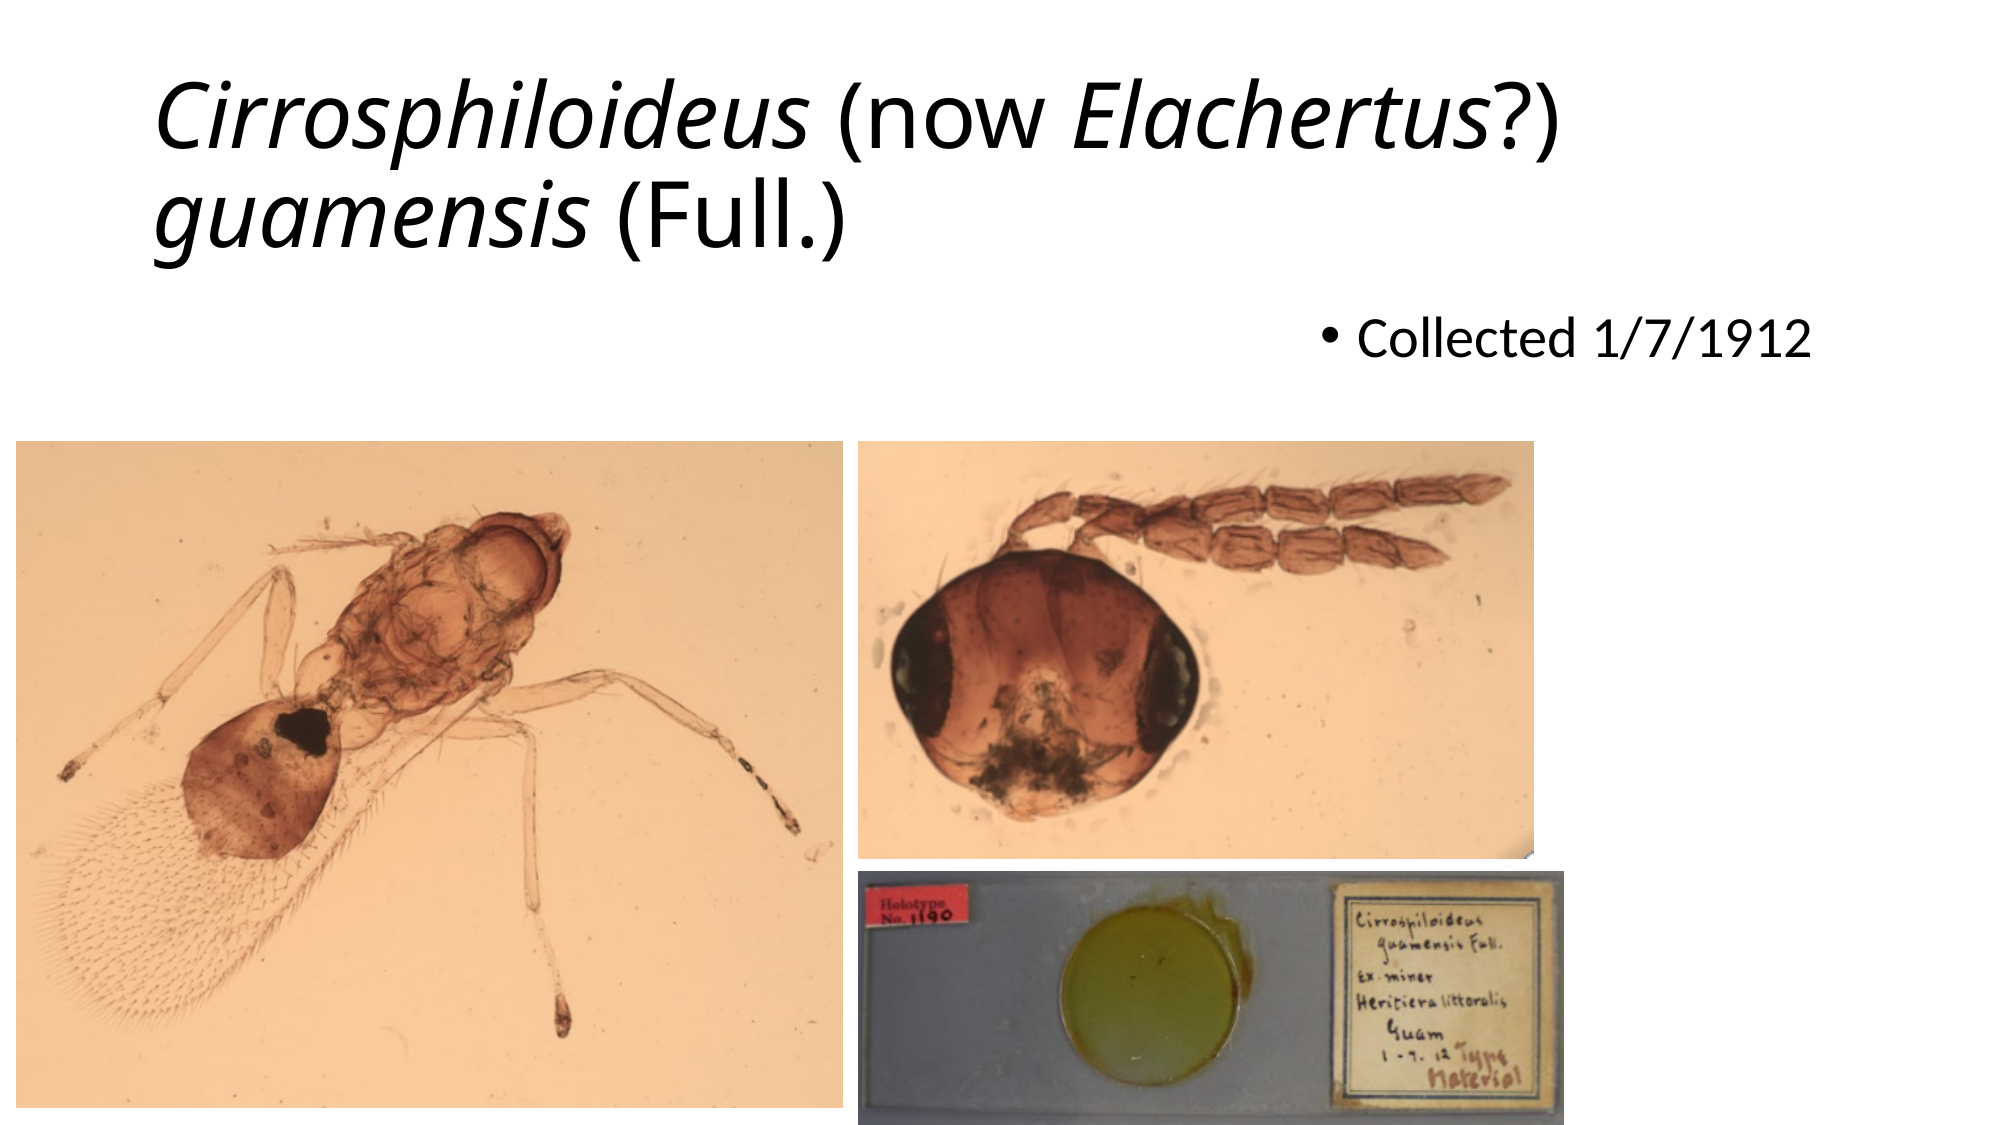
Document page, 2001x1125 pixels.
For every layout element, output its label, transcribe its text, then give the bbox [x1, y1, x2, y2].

picture [858, 871, 1564, 1125]
list Collected 1/7/1912 [1305, 299, 1863, 1014]
picture [858, 441, 1534, 859]
picture [16, 441, 843, 1108]
title Cirrosphiloideus (now Elachertus?) guamensis (Full.) [137, 59, 1863, 278]
